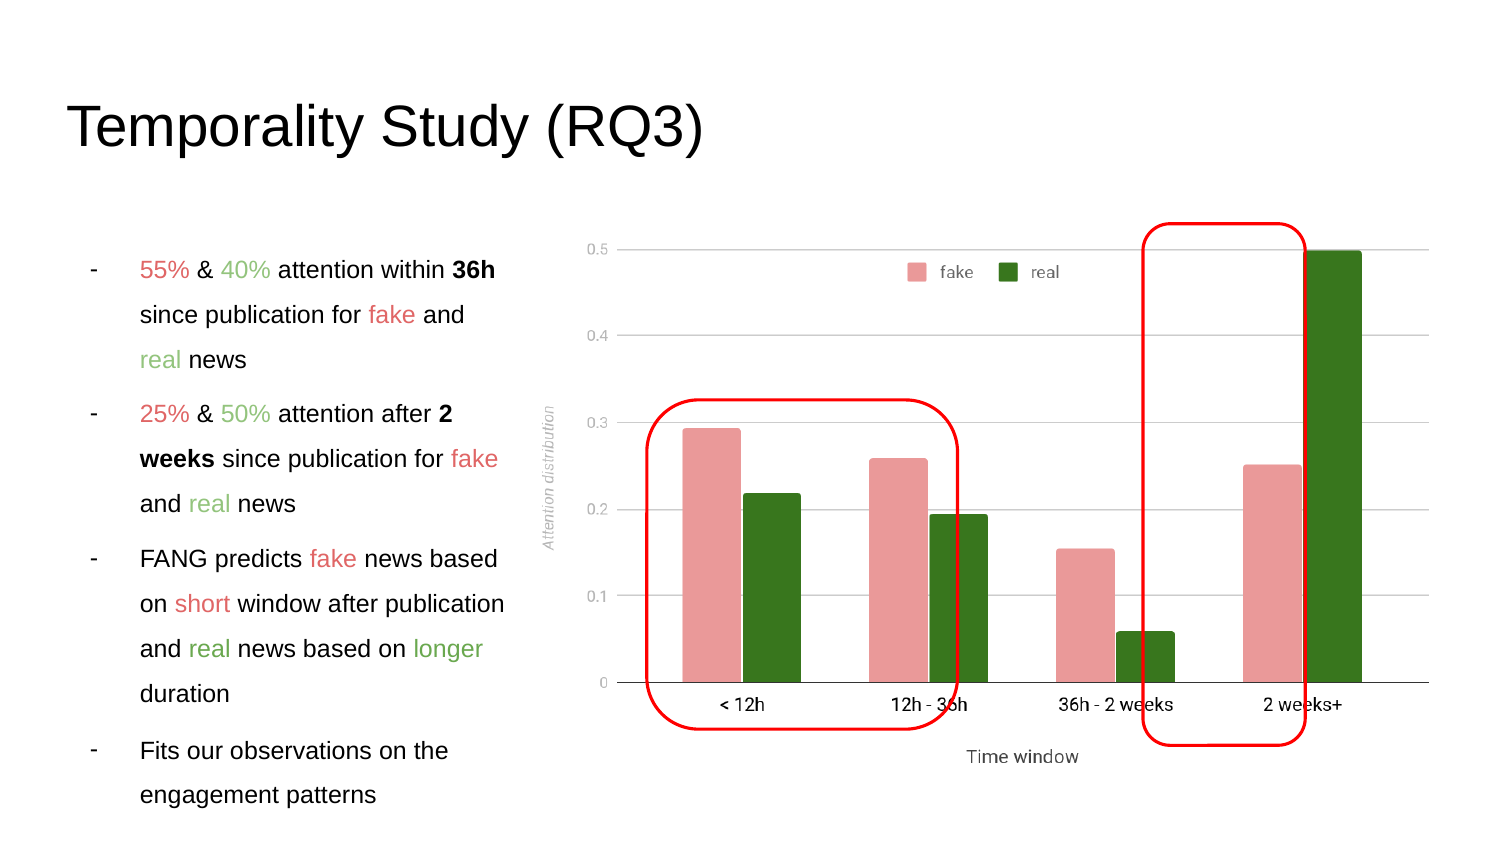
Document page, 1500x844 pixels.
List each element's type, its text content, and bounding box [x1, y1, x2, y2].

picture [507, 209, 1458, 798]
text_box Fits our observations on the engagement patterns [49, 705, 521, 834]
title Temporality Study (RQ3) [51, 72, 1449, 167]
text_box 25% & 50% attention after 2 weeks since publication for fake and real news [49, 367, 502, 537]
text_box FANG predicts fake news based on short window after publication and real news based on longer duration [49, 537, 502, 705]
text_box 55% & 40% attention within 36h since publication for fake and real news [49, 223, 502, 367]
